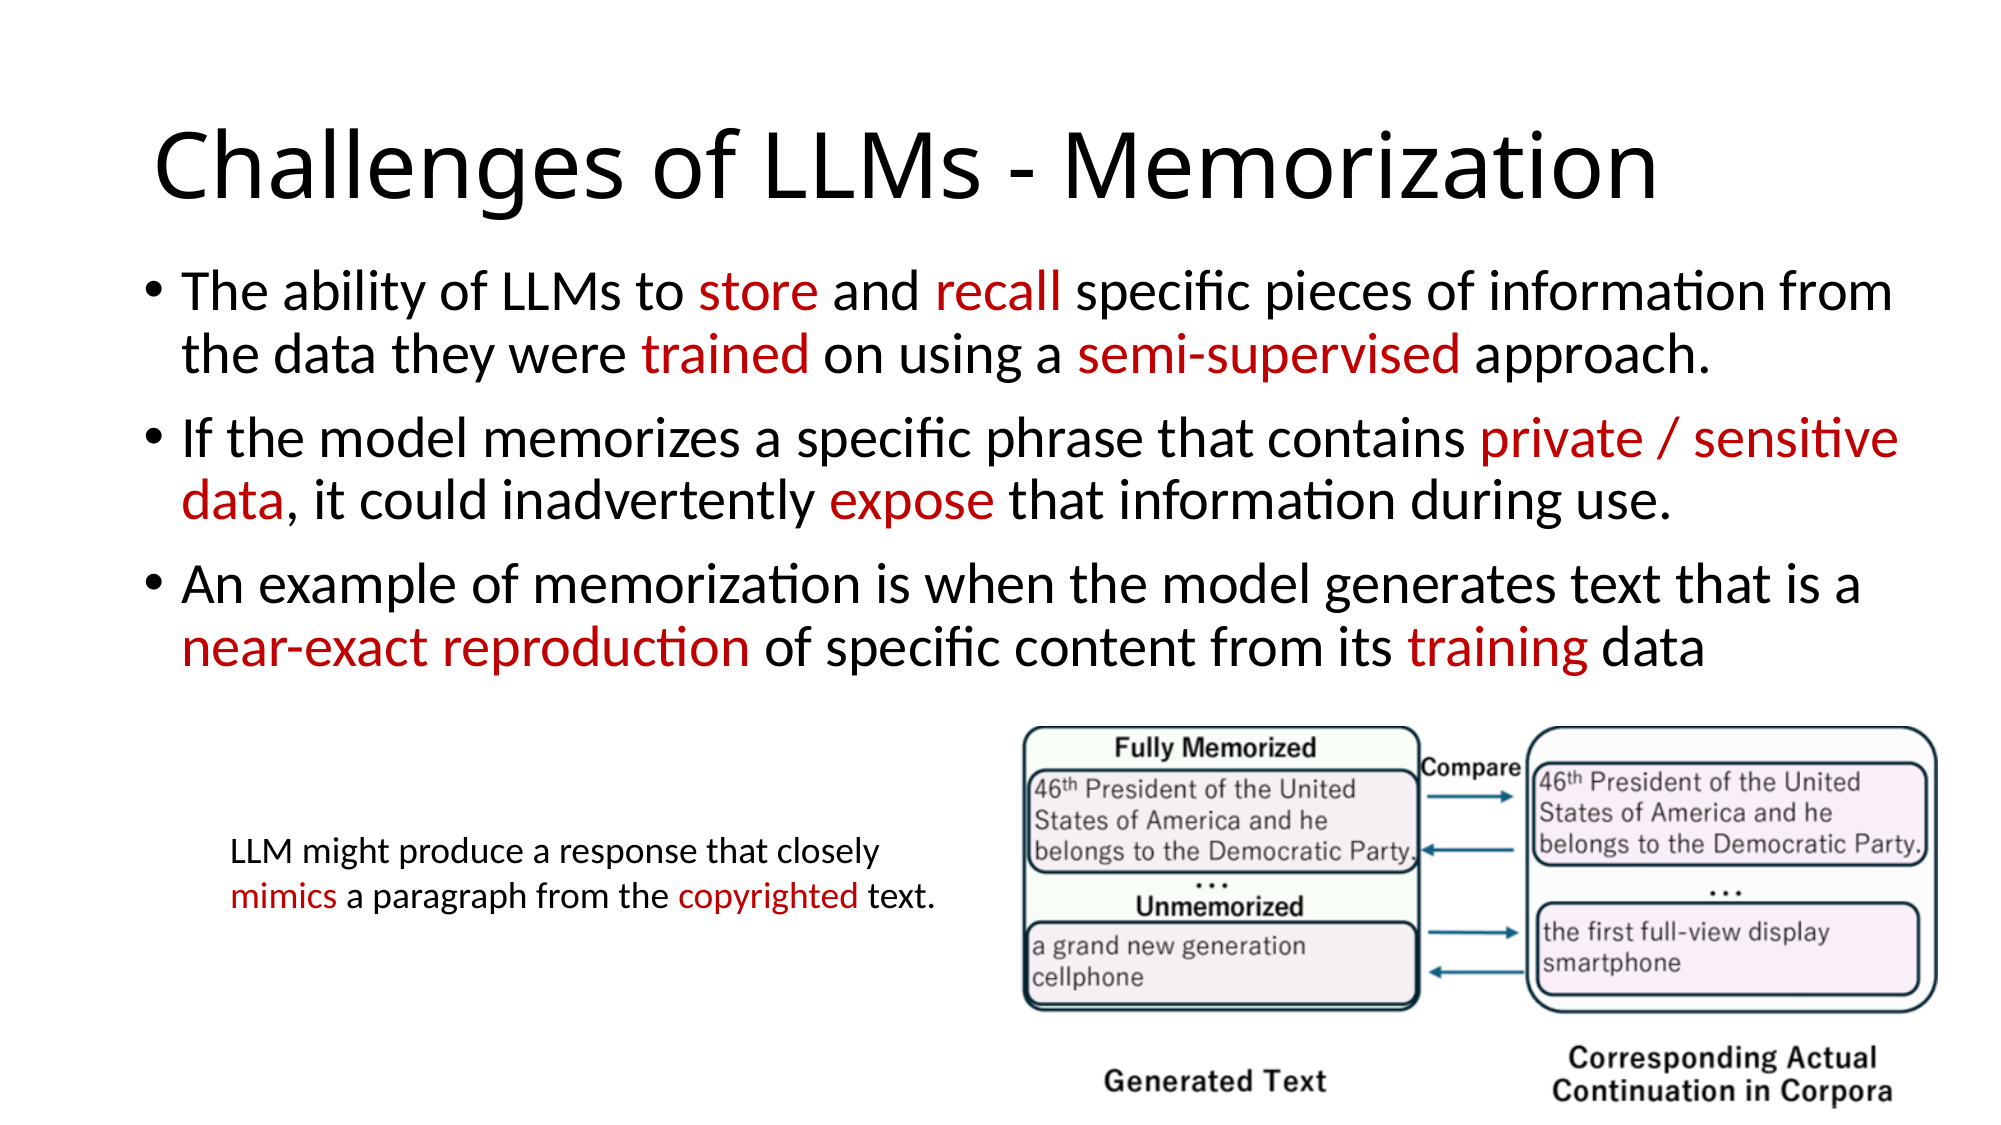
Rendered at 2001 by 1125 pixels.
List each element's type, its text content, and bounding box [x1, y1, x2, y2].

picture [1014, 726, 1938, 1124]
text_box LLM might produce a response that closely mimics a paragraph from the copyrighted text. [215, 819, 986, 924]
list The ability of LLMs to store and recall specific pieces of information from the data they were trained on using a semi-supervised approach. If the model memorizes a specific phrase that contains private / sensitive data, it could inadvertently expose that information during use. An example of memorization is when the model generates text that is a near-exact reproduction of specific content from its training data [128, 252, 1938, 967]
title Challenges of LLMs - Memorization [137, 59, 1863, 252]
